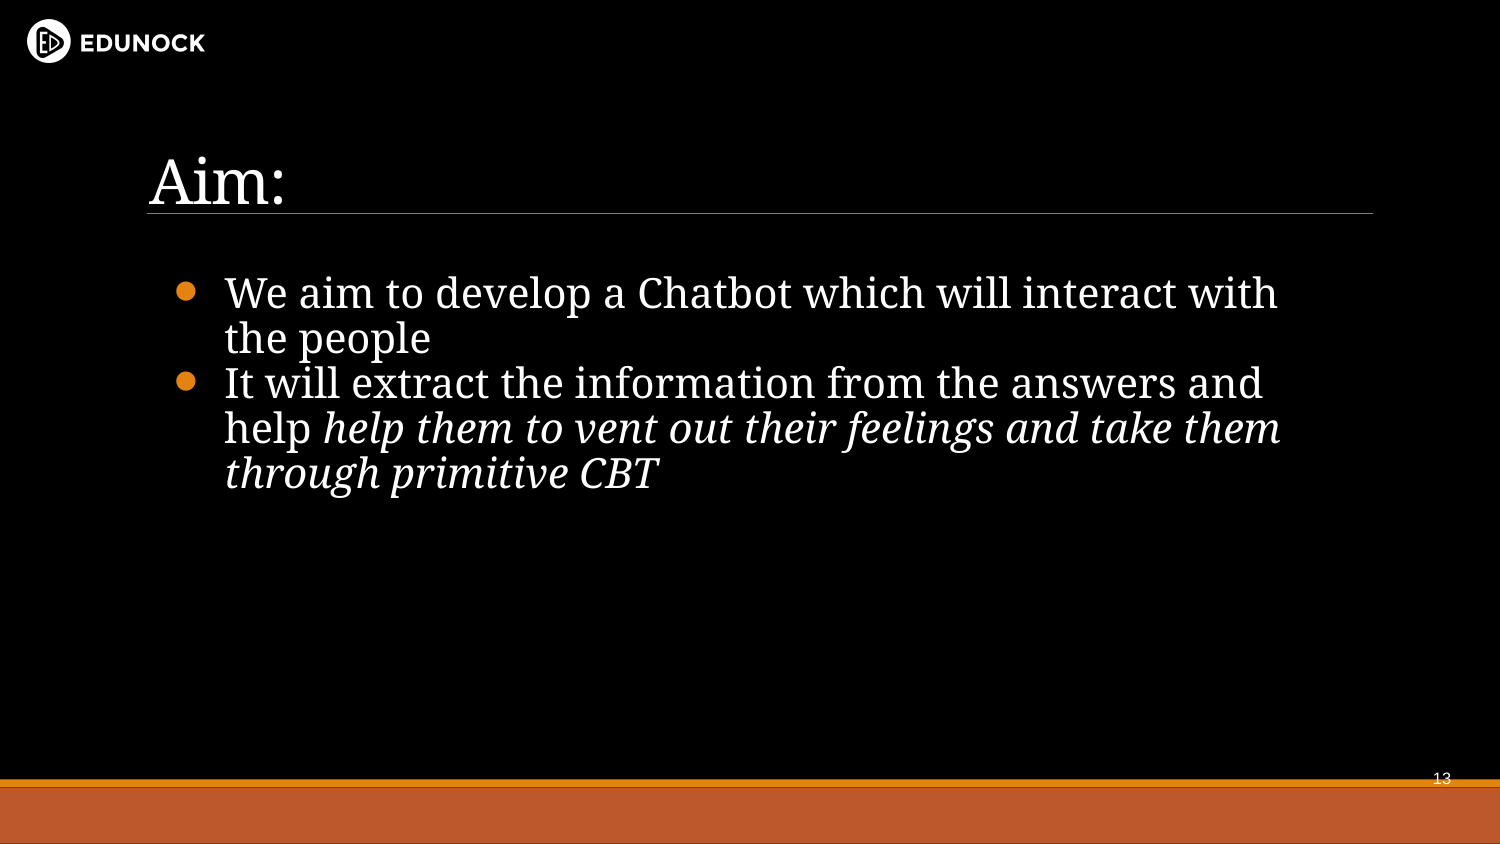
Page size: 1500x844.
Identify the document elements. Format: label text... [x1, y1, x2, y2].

picture [26, 18, 205, 64]
list We aim to develop a Chatbot which will interact with the people It will extract the information from the answers and help help them to vent out their feelings and take them through primitive CBT [134, 257, 1366, 729]
title Aim: [134, 138, 1366, 243]
slide_number 13 [1376, 745, 1467, 810]
